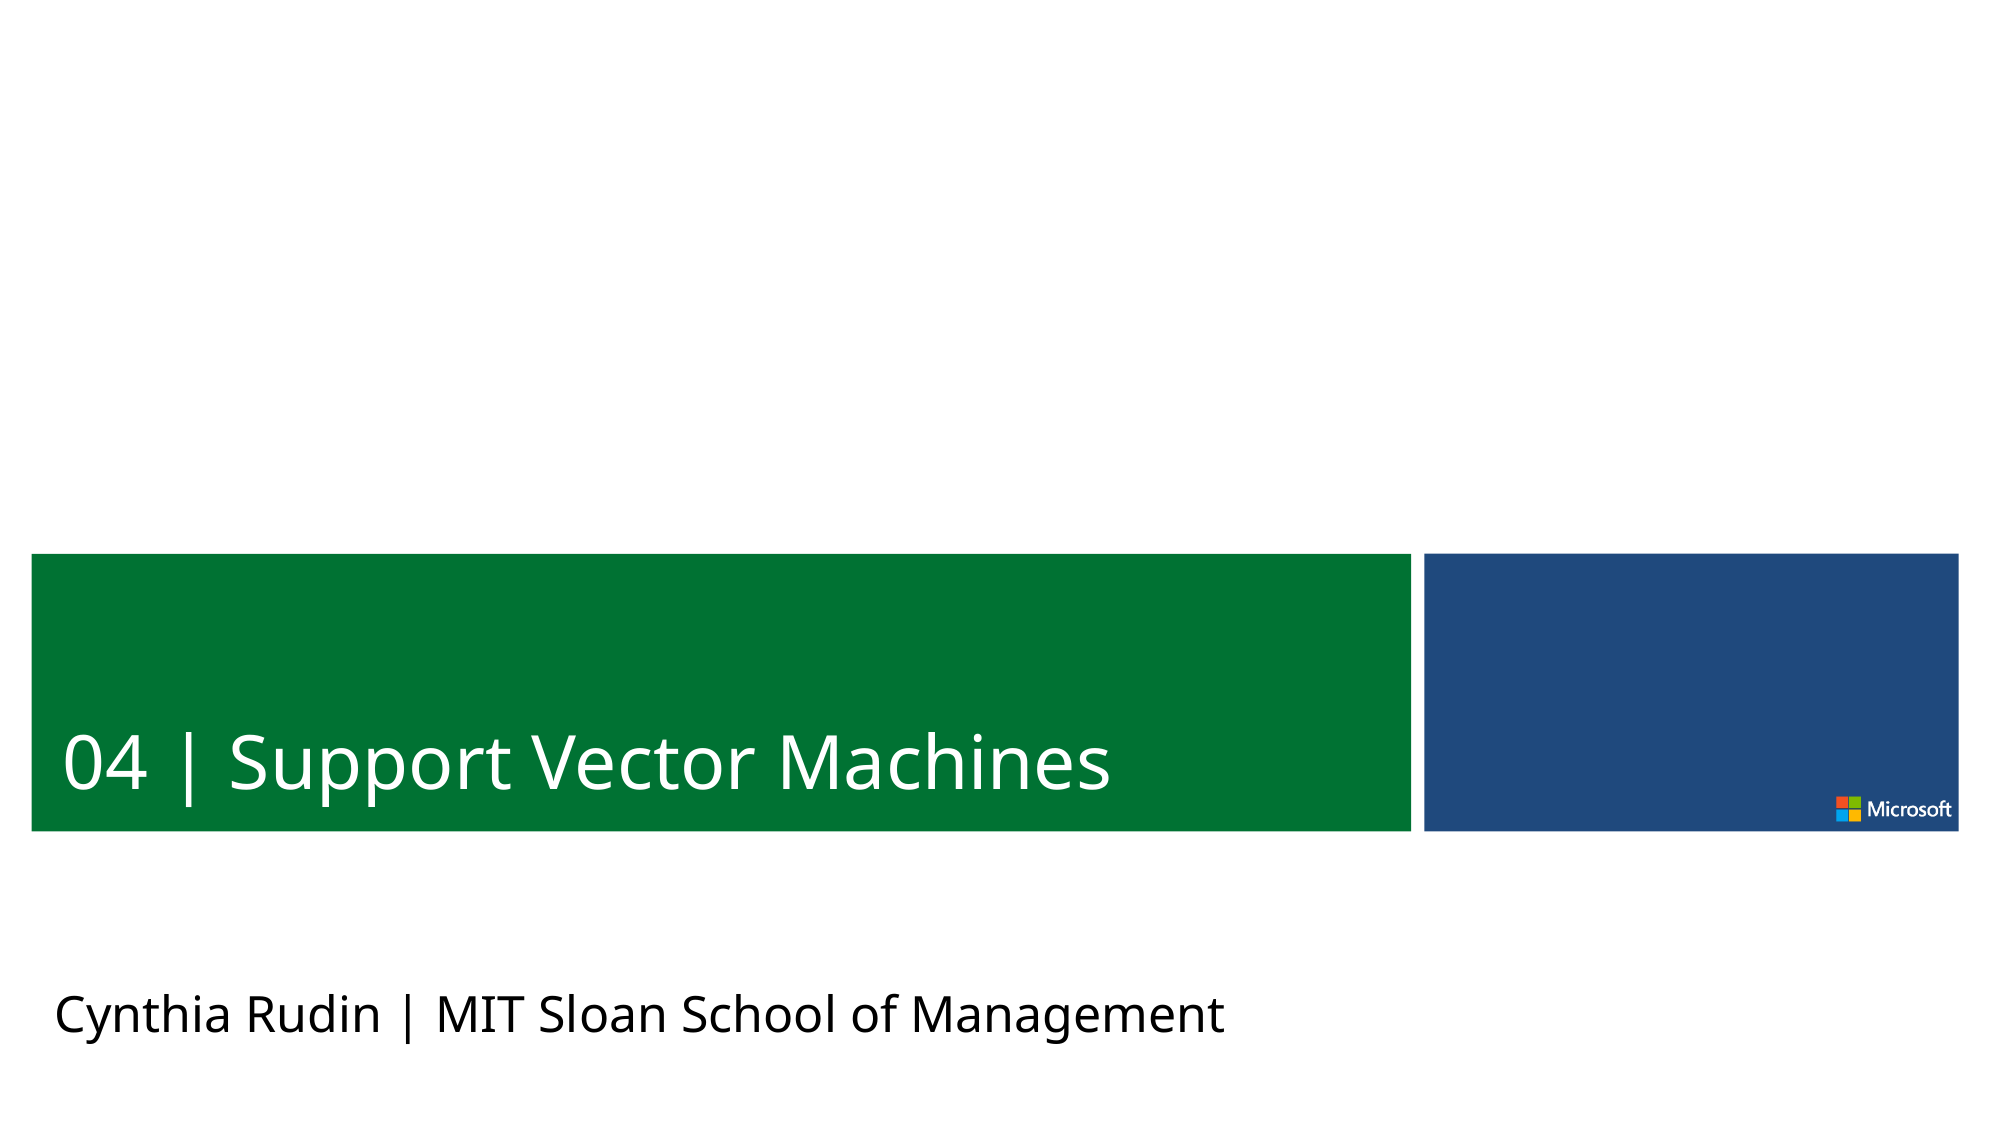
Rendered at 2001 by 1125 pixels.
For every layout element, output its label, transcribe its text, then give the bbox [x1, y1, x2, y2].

list 04 | Support Vector Machines [47, 568, 1396, 813]
picture [1834, 790, 1956, 827]
subtitle Cynthia Rudin | MIT Sloan School of Management [32, 885, 1412, 1125]
